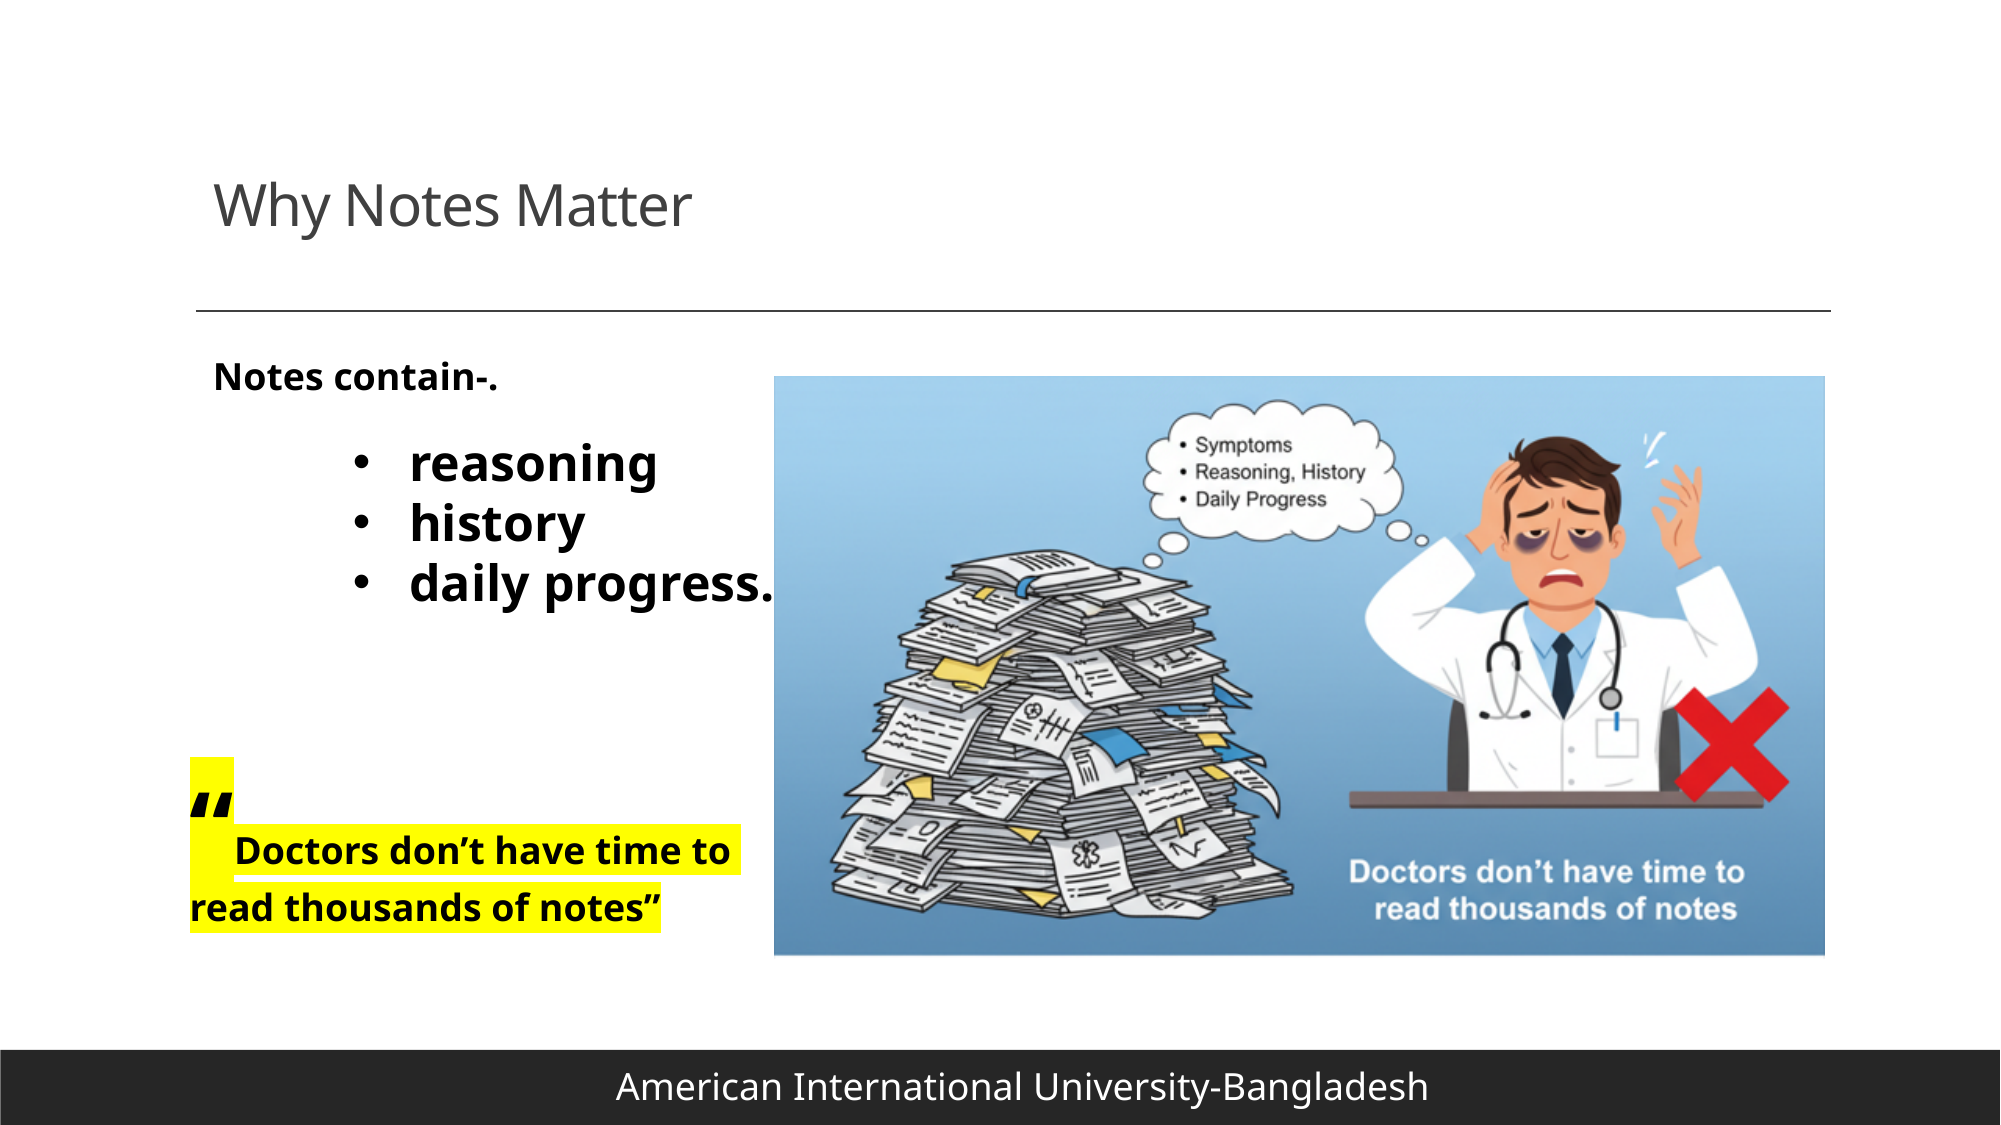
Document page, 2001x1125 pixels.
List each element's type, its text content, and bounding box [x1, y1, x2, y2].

text_box “Doctors don’t have time to read thousands of notes” [174, 756, 771, 937]
text_box reasoning history daily progress. [338, 364, 1339, 680]
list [774, 375, 1826, 960]
text_box American International University-Bangladesh [522, 1055, 1524, 1116]
title Why Notes Matter [198, 8, 1849, 247]
text_box Notes contain-. [198, 345, 1199, 406]
